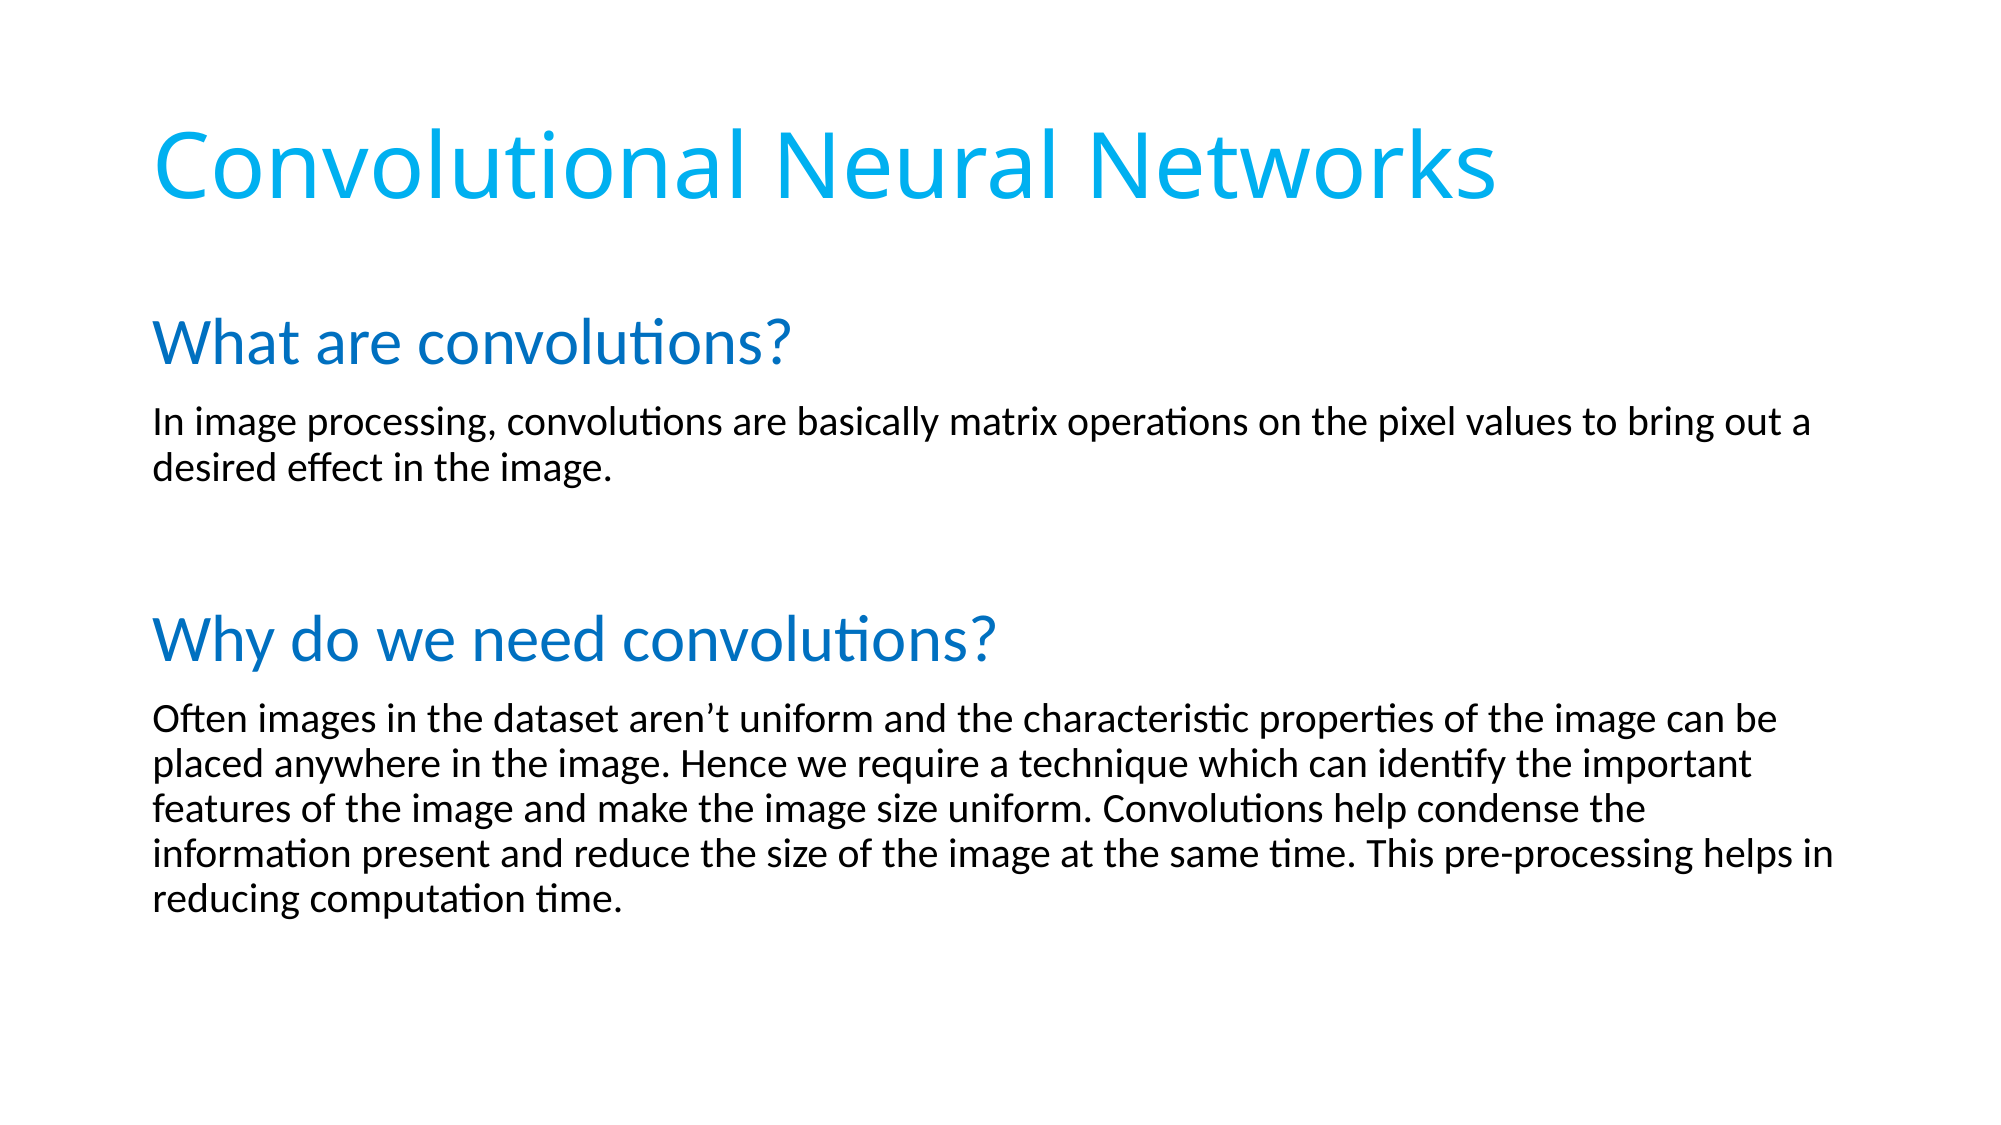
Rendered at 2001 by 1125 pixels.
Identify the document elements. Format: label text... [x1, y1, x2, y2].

list What are convolutions? In image processing, convolutions are basically matrix operations on the pixel values to bring out a desired effect in the image. Why do we need convolutions? Often images in the dataset aren’t uniform and the characteristic properties of the image can be placed anywhere in the image. Hence we require a technique which can identify the important features of the image and make the image size uniform. Convolutions help condense the information present and reduce the size of the image at the same time. This pre-processing helps in reducing computation time. [137, 299, 1863, 1014]
title Convolutional Neural Networks [137, 59, 1863, 278]
